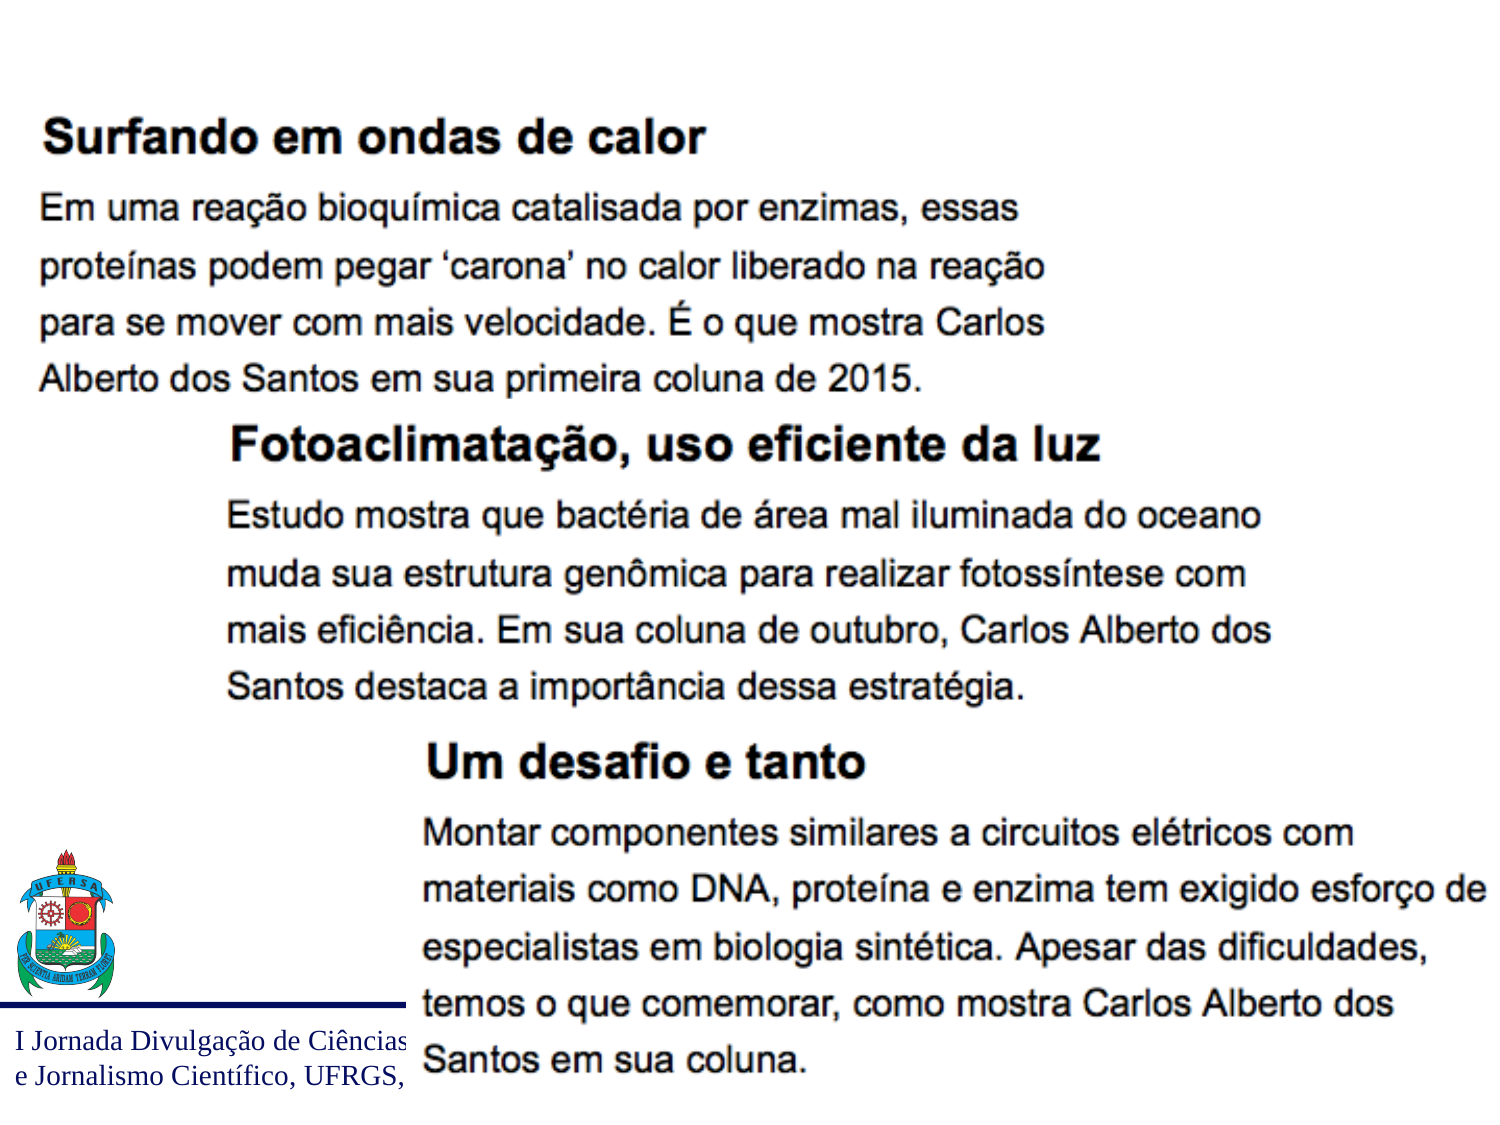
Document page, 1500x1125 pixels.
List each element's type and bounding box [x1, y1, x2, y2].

picture [17, 954, 115, 999]
picture [17, 849, 115, 972]
picture [23, 95, 1500, 1095]
